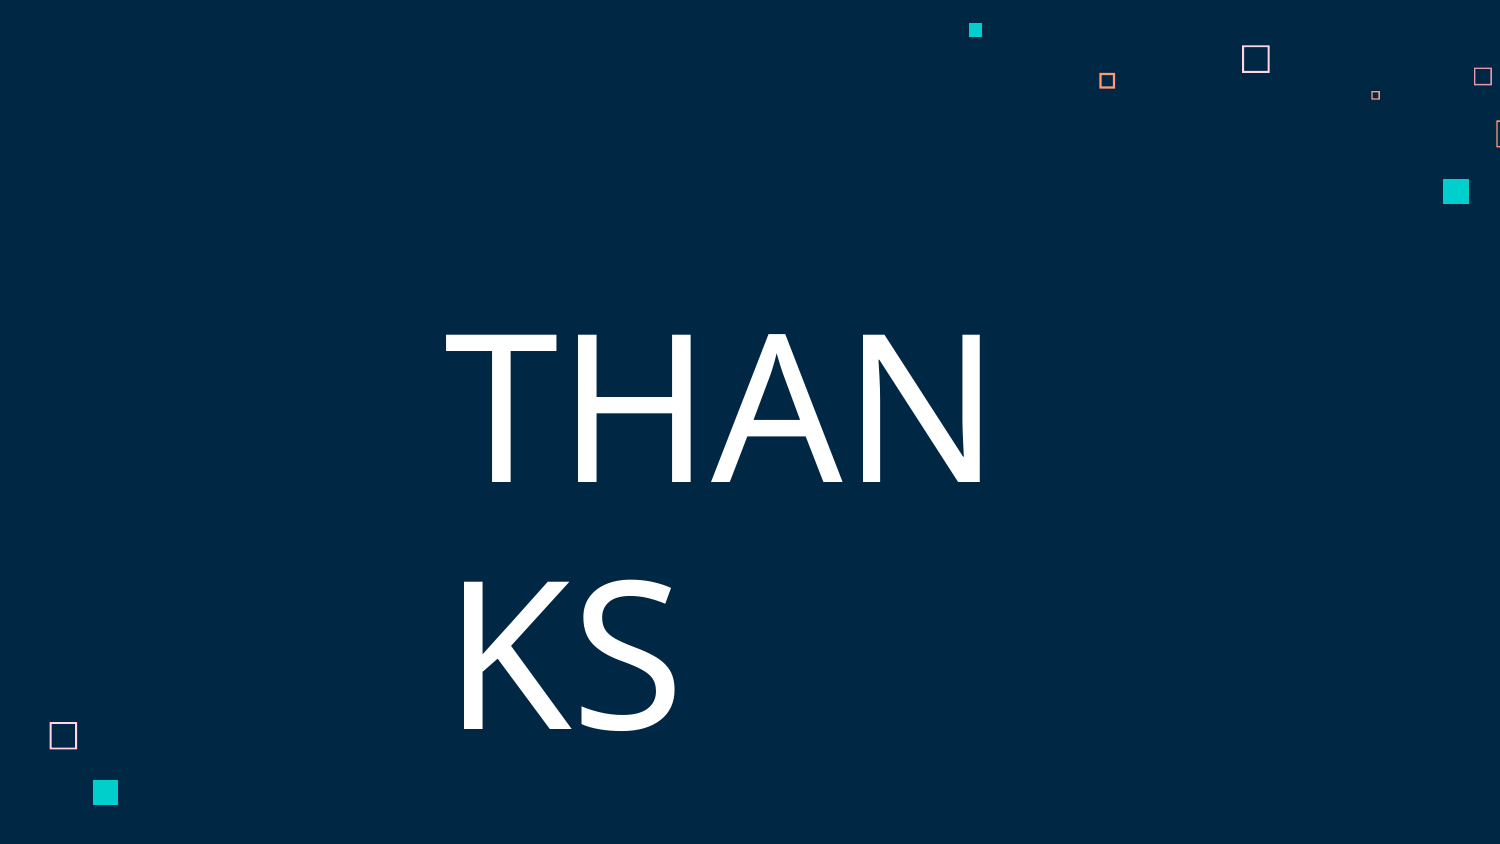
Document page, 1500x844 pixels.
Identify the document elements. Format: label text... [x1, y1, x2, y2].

title THANKS [429, 261, 1090, 805]
